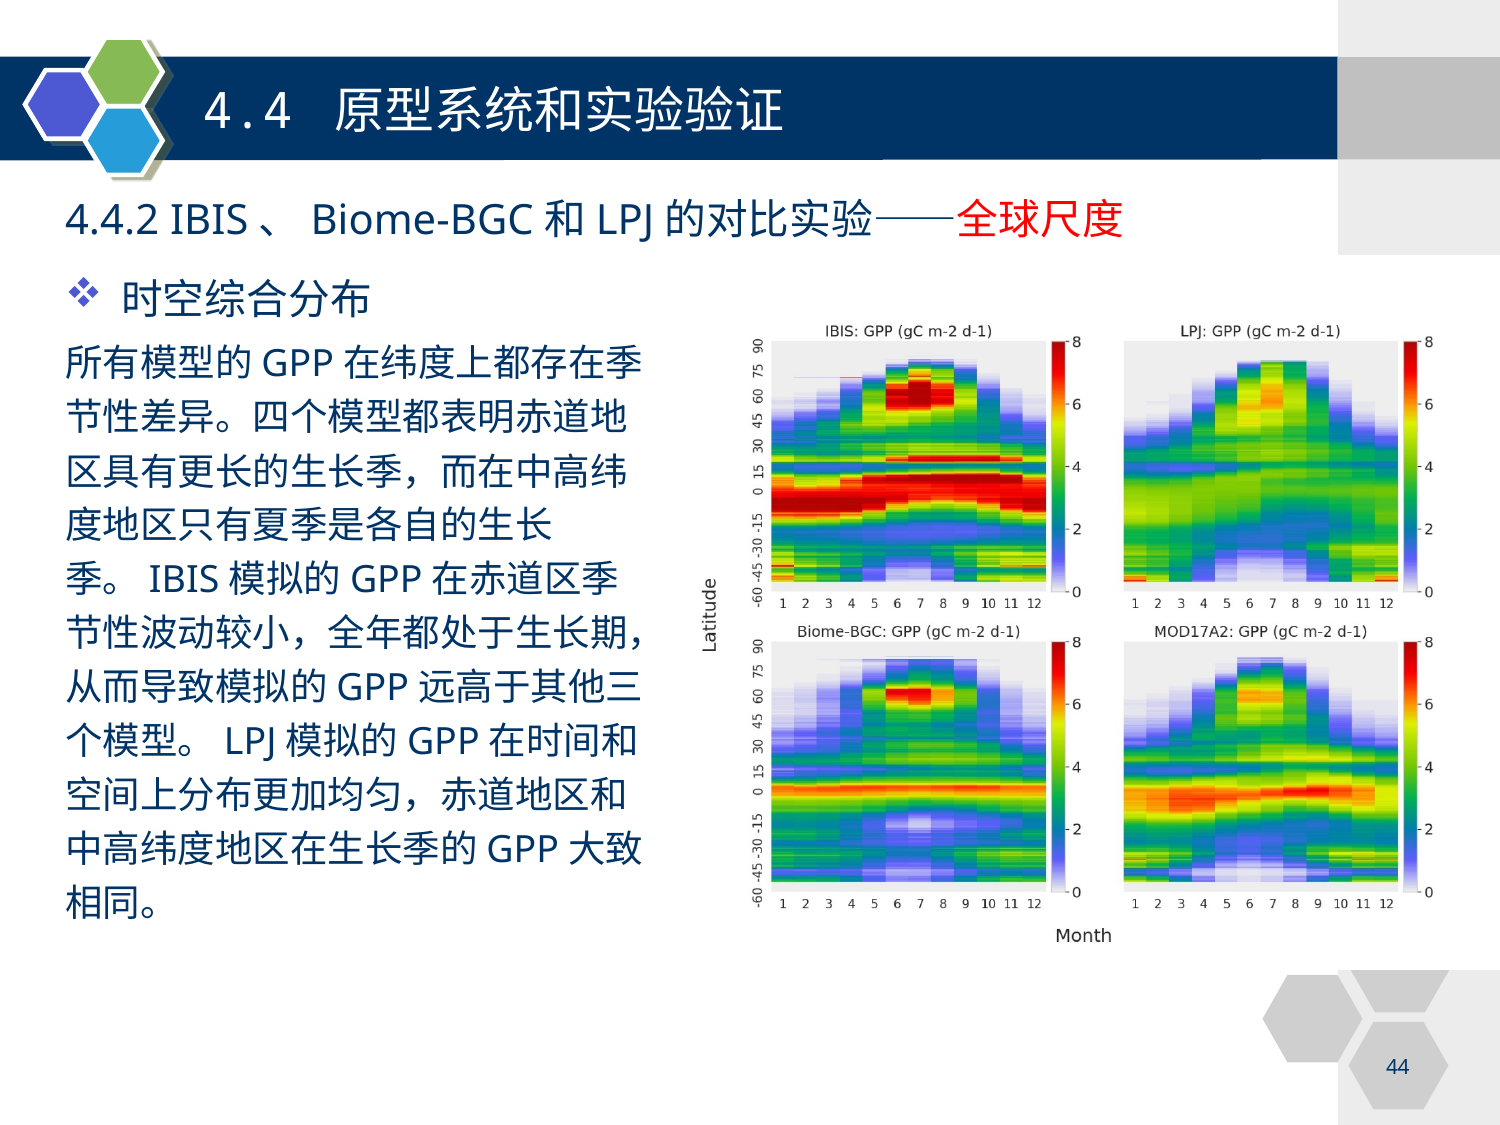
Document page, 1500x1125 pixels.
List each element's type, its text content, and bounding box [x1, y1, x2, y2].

slide_number 44 [1360, 1045, 1436, 1084]
text_box 4.4 原型系统和实验验证 [187, 62, 1300, 155]
picture [666, 255, 1500, 970]
text_box 4.4.2 IBIS、Biome-BGC和LPJ的对比实验——全球尺度 [49, 174, 1176, 256]
list 时空综合分布 所有模型的GPP在纬度上都存在季节性差异。四个模型都表明赤道地区具有更长的生长季，而在中高纬度地区只有夏季是各自的生长季。IBIS模拟的GPP在赤道区季节性波动较小，全年都处于生长期，从而导致模拟的GPP远高于其他三个模型。LPJ模拟的GPP在时间和空间上分布更加均匀，赤道地区和中高纬度地区在生长季的GPP大致相同。 [49, 256, 663, 970]
